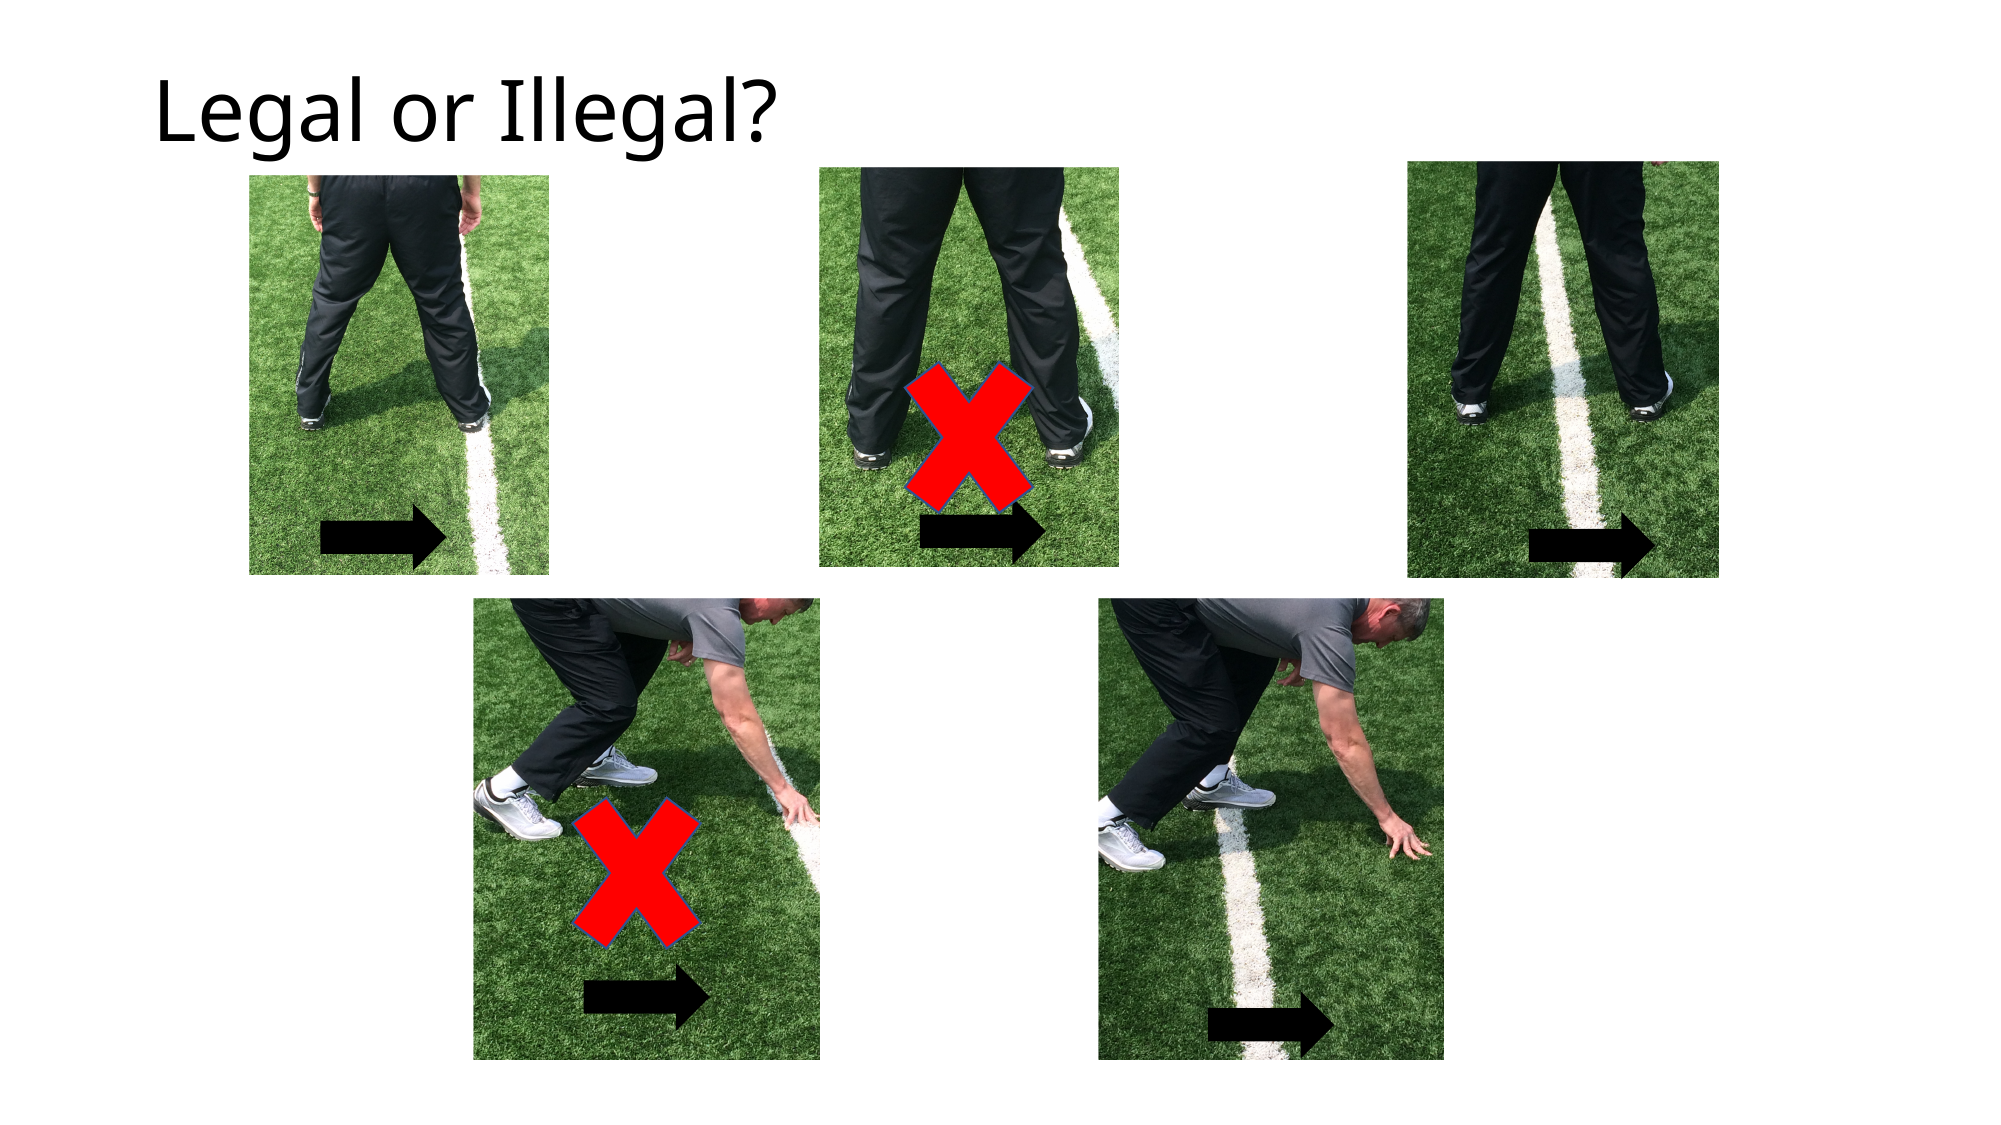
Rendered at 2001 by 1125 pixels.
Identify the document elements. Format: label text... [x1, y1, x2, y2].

picture [1355, 162, 1771, 577]
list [199, 225, 599, 525]
title Legal or Illegal? [137, 59, 1863, 168]
text_box [1528, 526, 1656, 580]
text_box [1208, 1002, 1335, 1059]
text_box [320, 525, 447, 571]
picture [416, 599, 877, 1059]
picture [1040, 599, 1502, 1059]
picture [250, 176, 549, 225]
text_box [919, 517, 1047, 565]
picture [769, 168, 1169, 566]
text_box [583, 1002, 705, 1031]
picture [250, 525, 549, 574]
